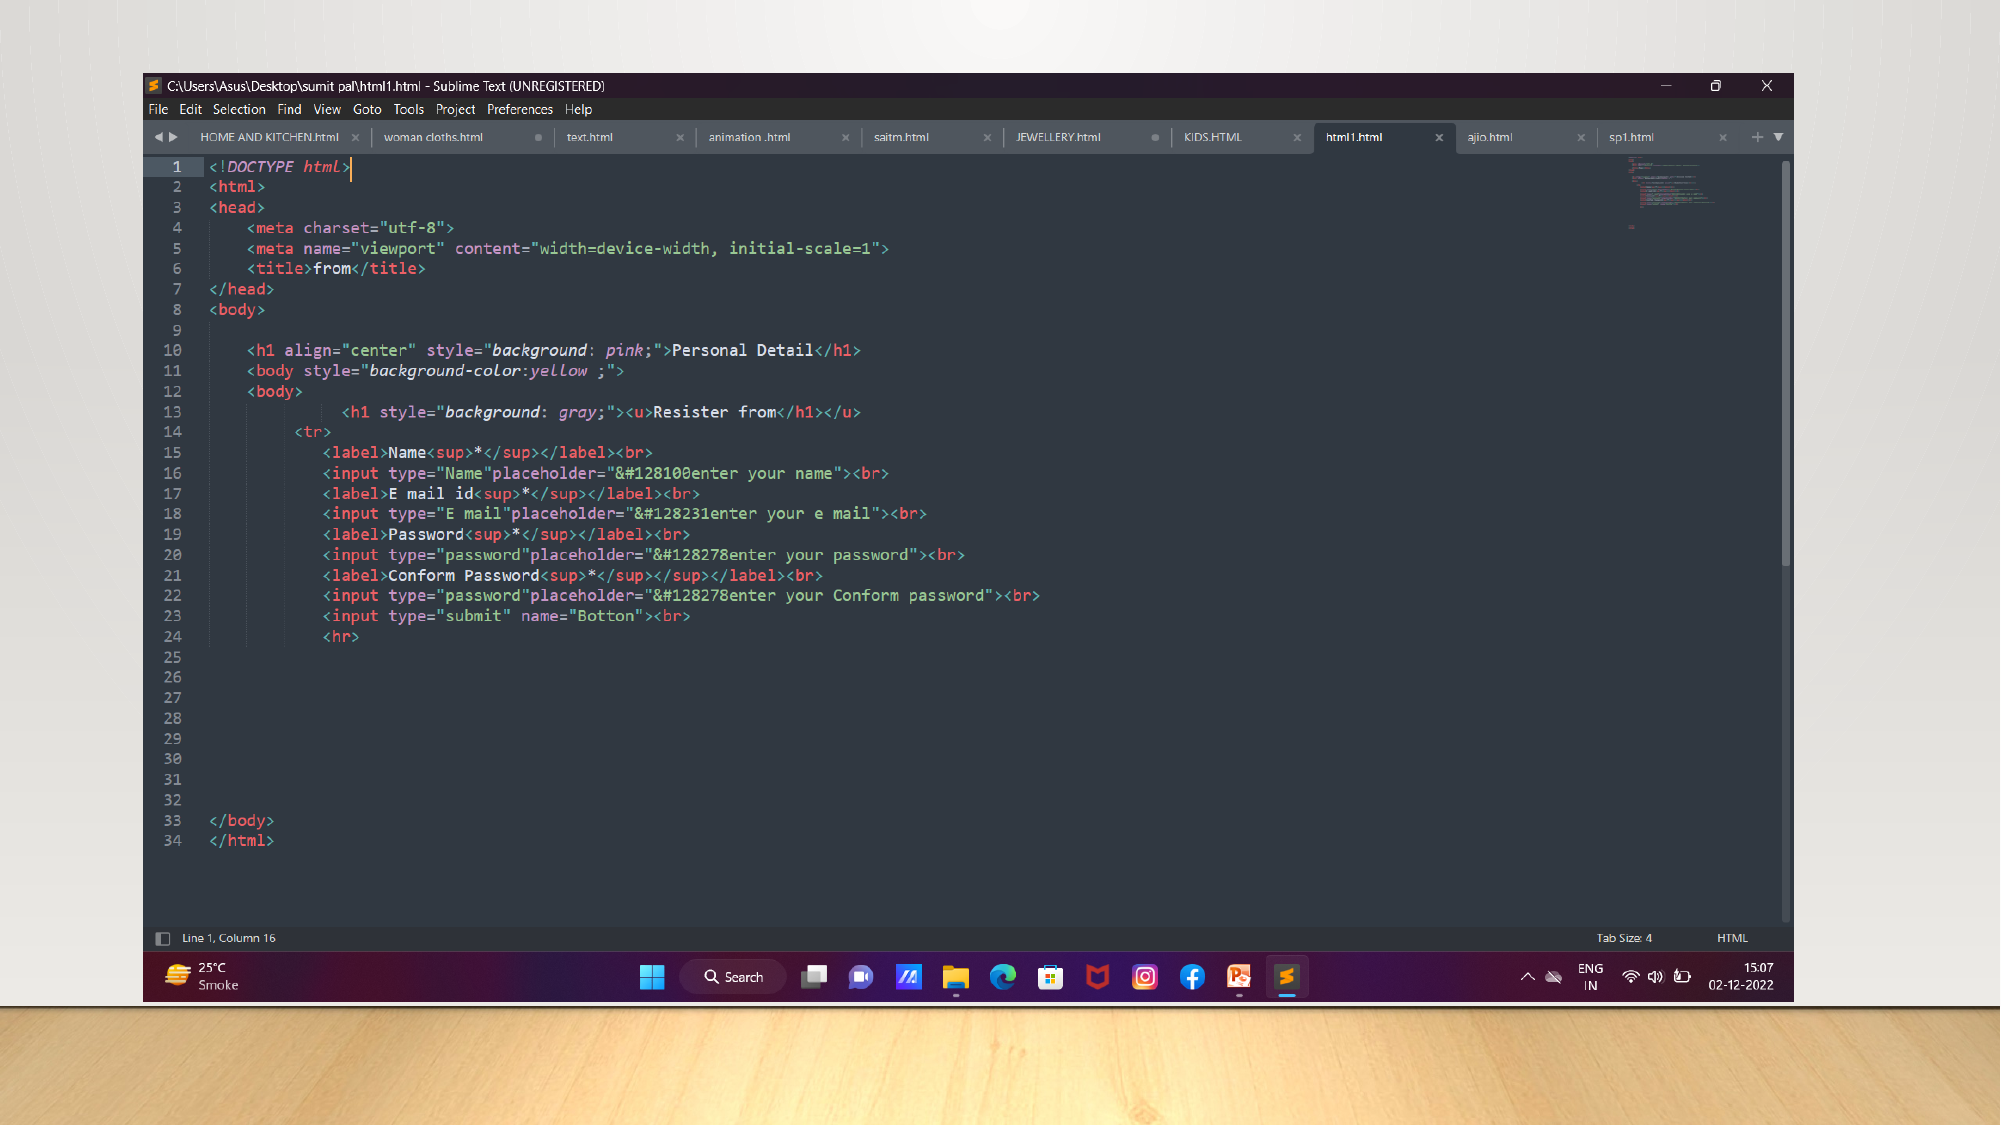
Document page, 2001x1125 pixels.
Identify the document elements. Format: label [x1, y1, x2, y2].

picture [143, 73, 1794, 1002]
picture [0, 1006, 2000, 1125]
